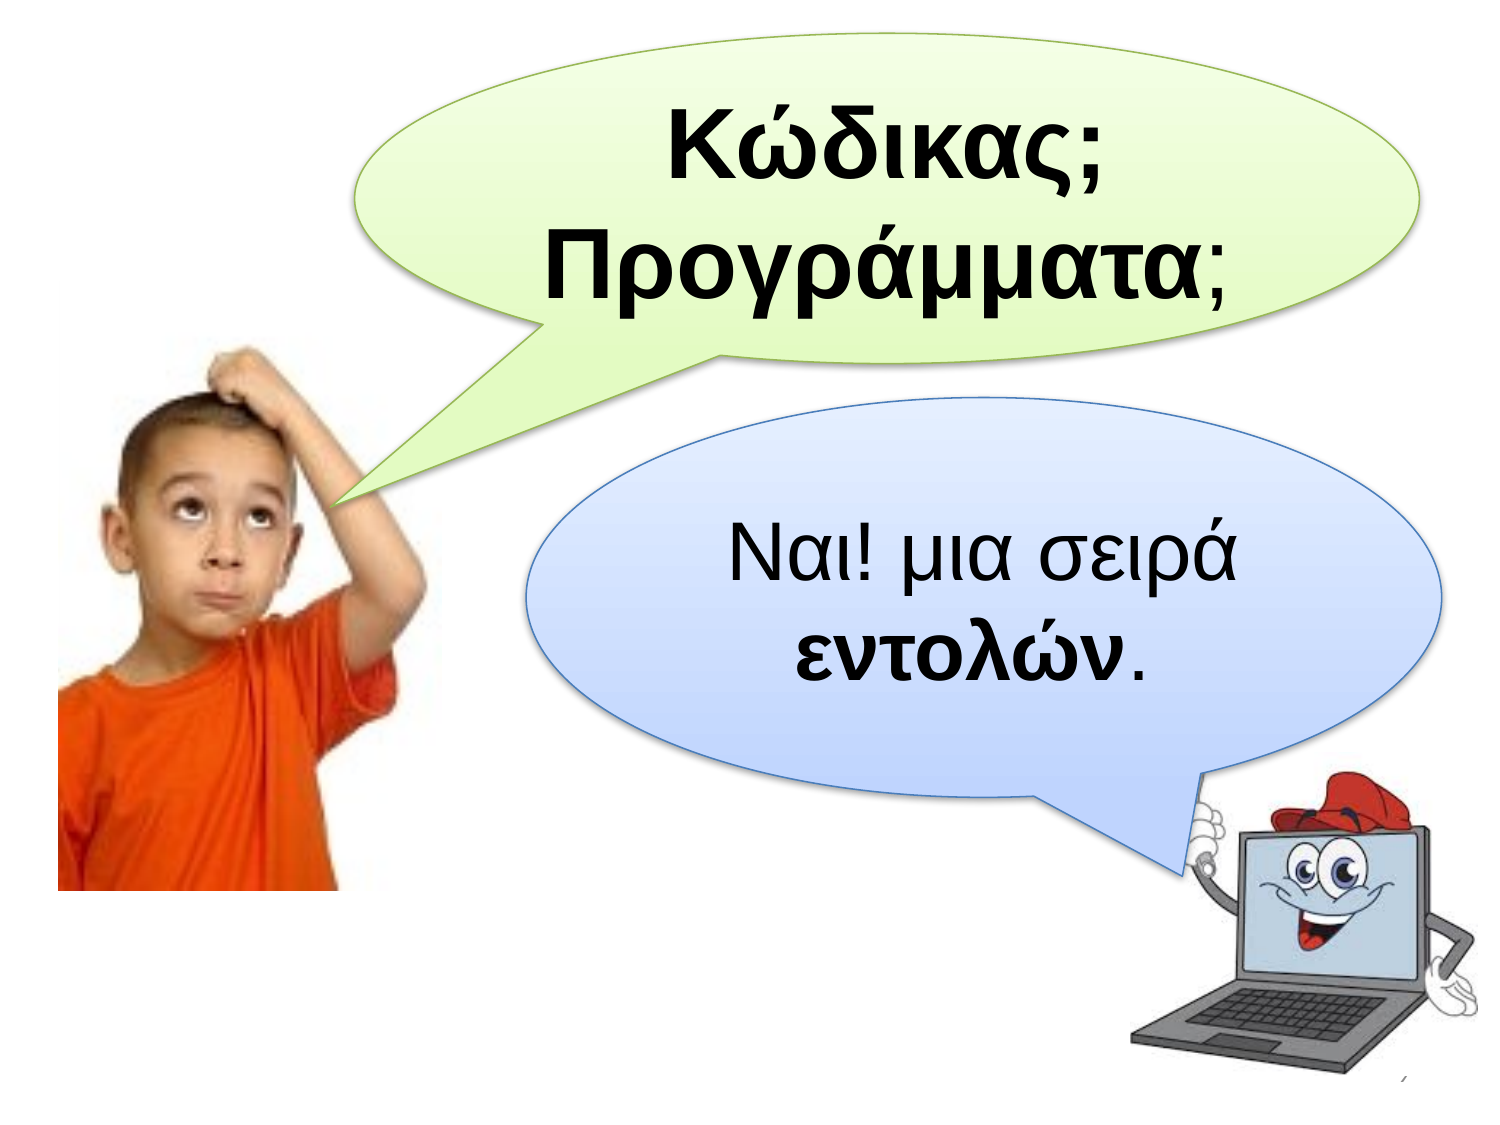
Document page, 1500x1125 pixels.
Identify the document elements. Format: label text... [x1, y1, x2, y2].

text_box Κώδικας; Προγράμματα; [353, 32, 1421, 463]
picture [1130, 752, 1479, 1077]
picture [58, 281, 442, 891]
text_box Ναι! μια σειρά εντολών. [525, 396, 1443, 847]
slide_number 9 [1074, 1042, 1425, 1103]
